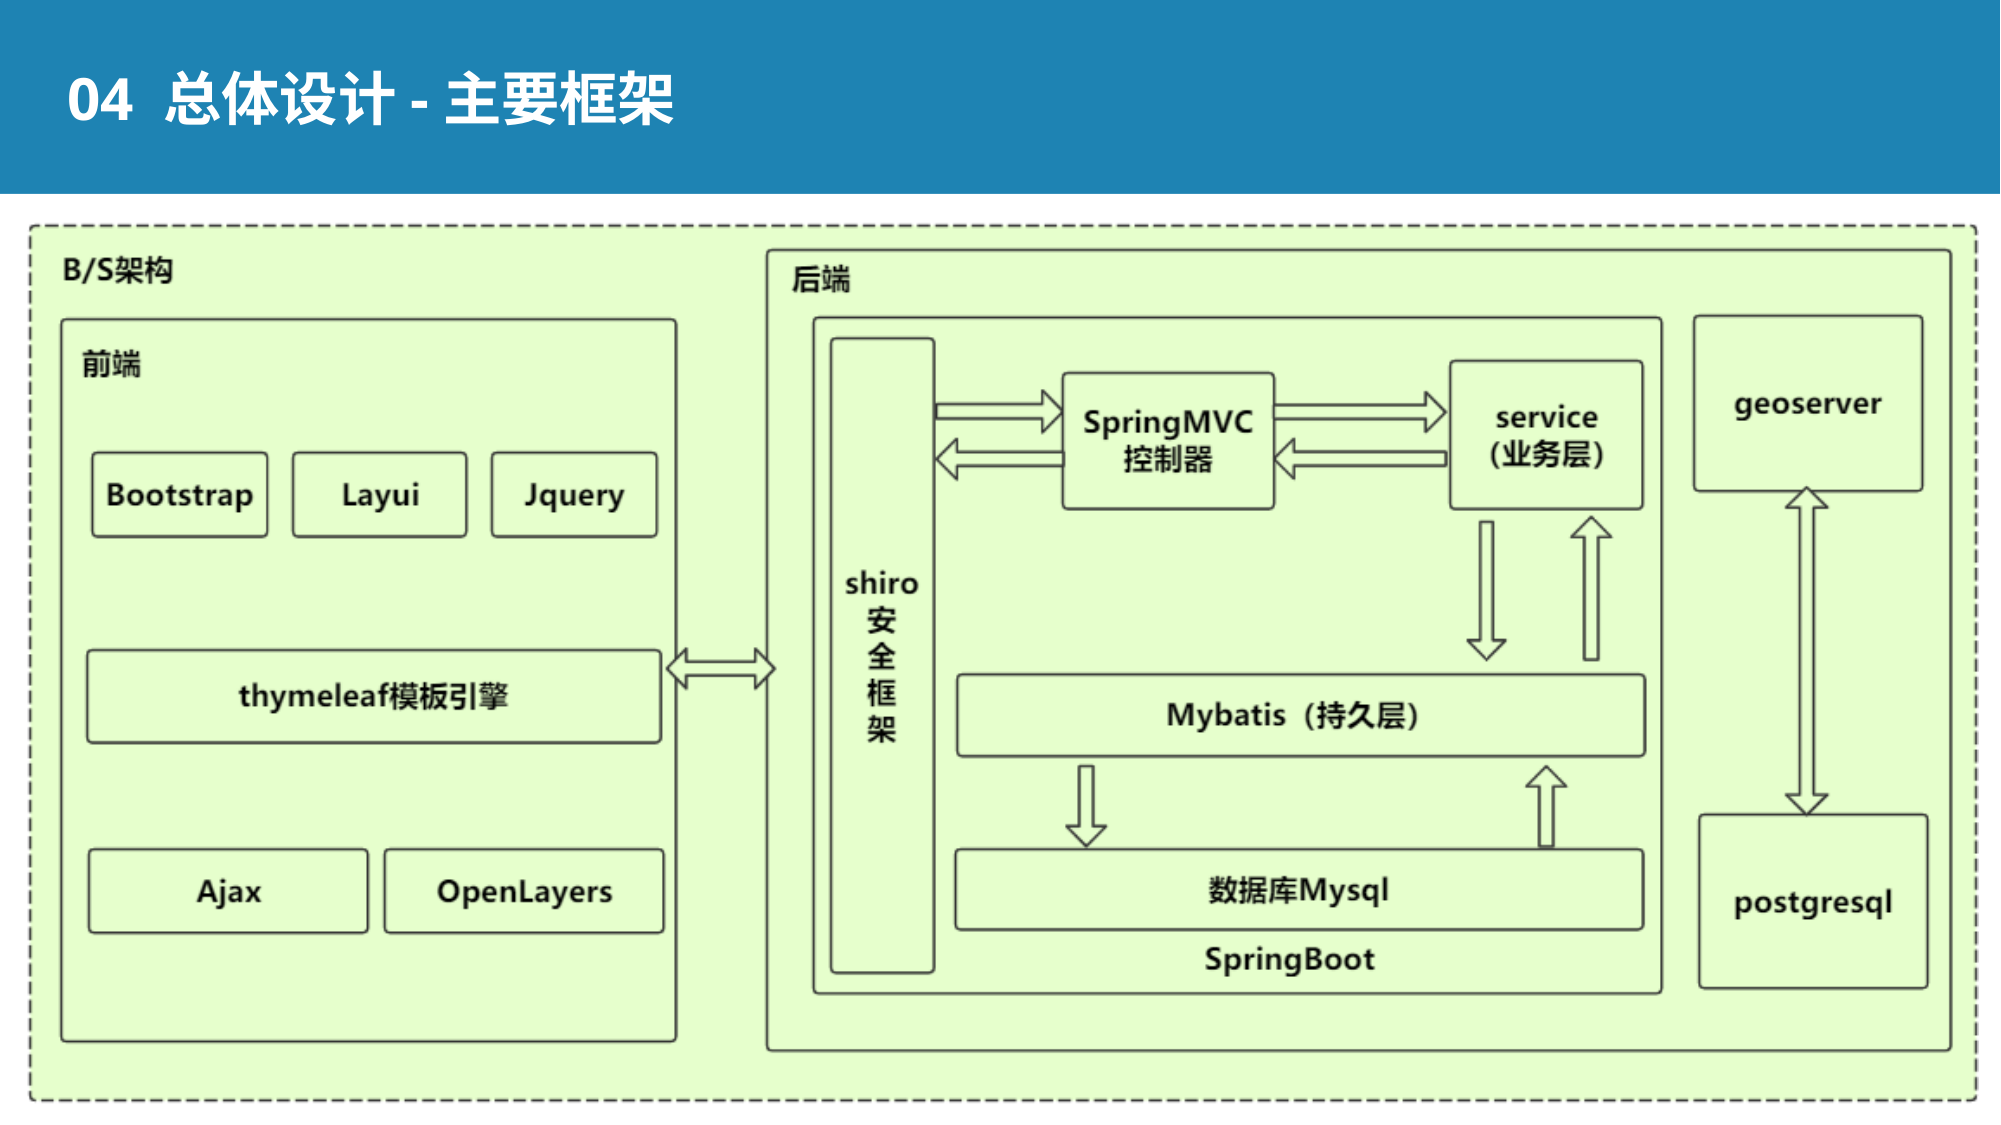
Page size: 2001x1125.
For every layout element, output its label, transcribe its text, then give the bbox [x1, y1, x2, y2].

list 04 总体设计-主要框架 [52, 41, 924, 162]
picture [20, 220, 1979, 1112]
